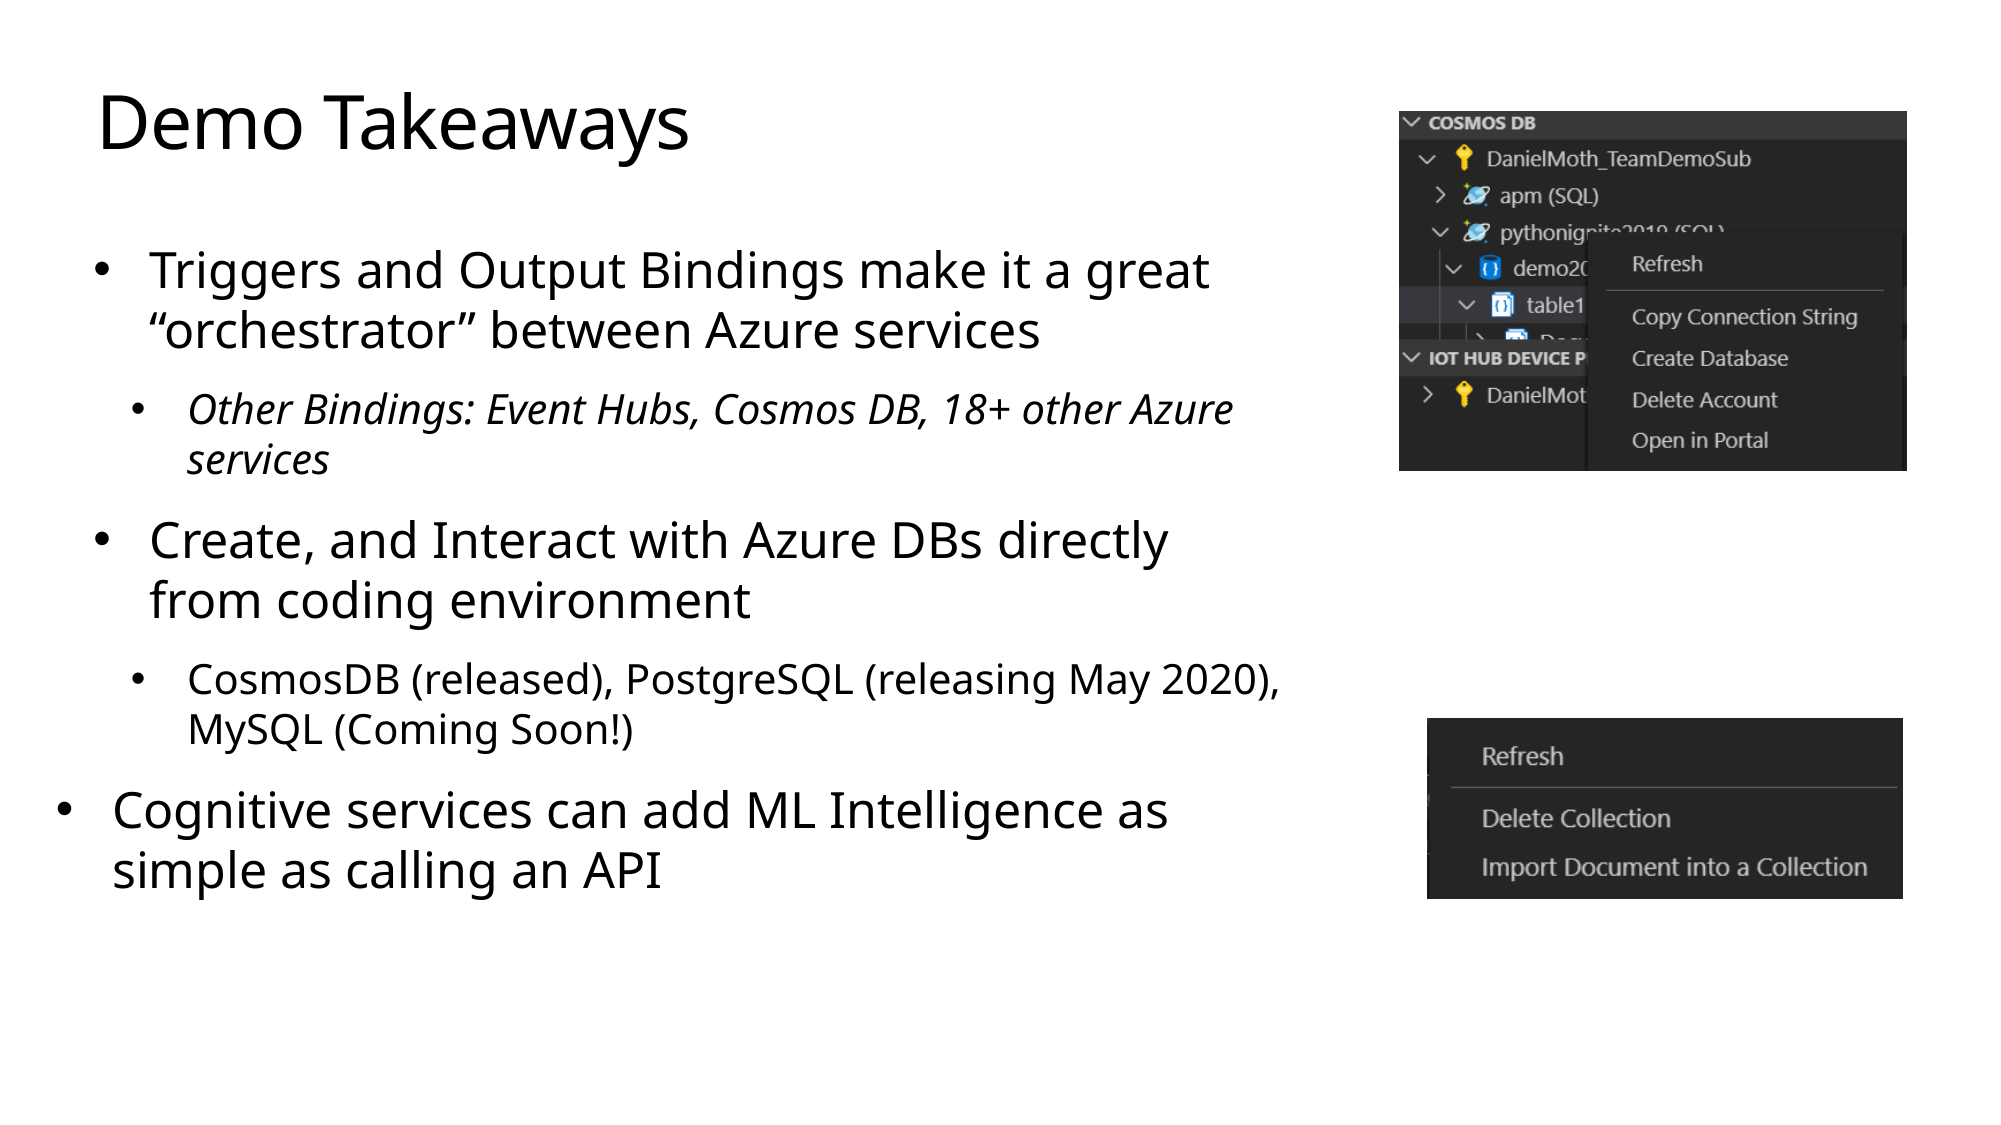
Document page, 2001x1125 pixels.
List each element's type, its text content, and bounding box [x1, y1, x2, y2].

picture [1427, 718, 1903, 899]
picture [1398, 111, 1907, 471]
title Demo Takeaways [96, 75, 1904, 166]
text_box Triggers and Output Bindings make it a great “orchestrator” between Azure services Other Bindings: Event Hubs, Cosmos DB, 18+ other Azure services Create, and Interact with Azure DBs directly from coding environment CosmosDB (released), PostgreSQL (releasing May 2020), MySQL (Coming Soon!) Cognitive services can add ML Intelligence as simple as calling an API [41, 230, 1303, 906]
